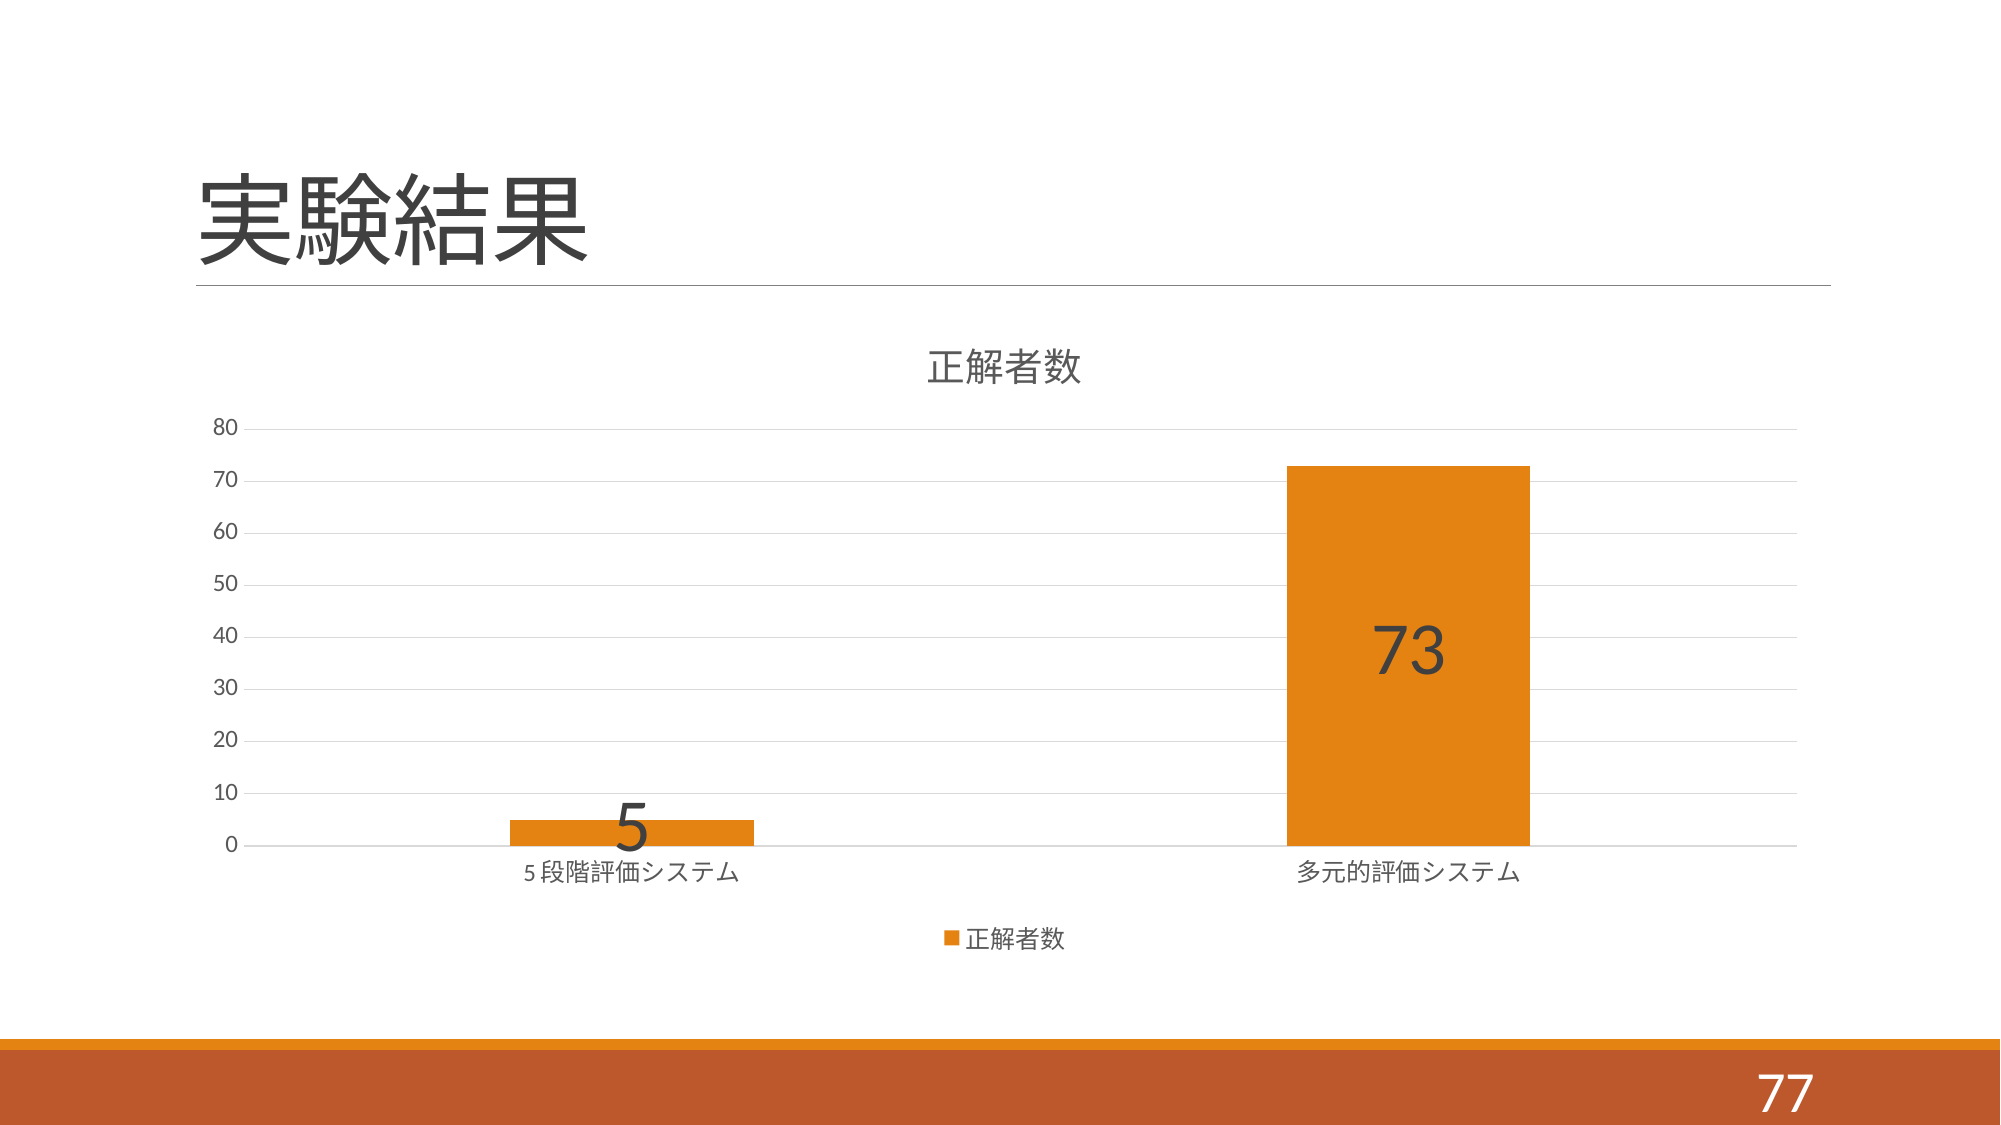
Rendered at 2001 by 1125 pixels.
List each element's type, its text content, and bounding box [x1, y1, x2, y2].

title 実験結果 [180, 47, 1830, 285]
chart [179, 302, 1831, 964]
slide_number 76 [1414, 1059, 1830, 1120]
